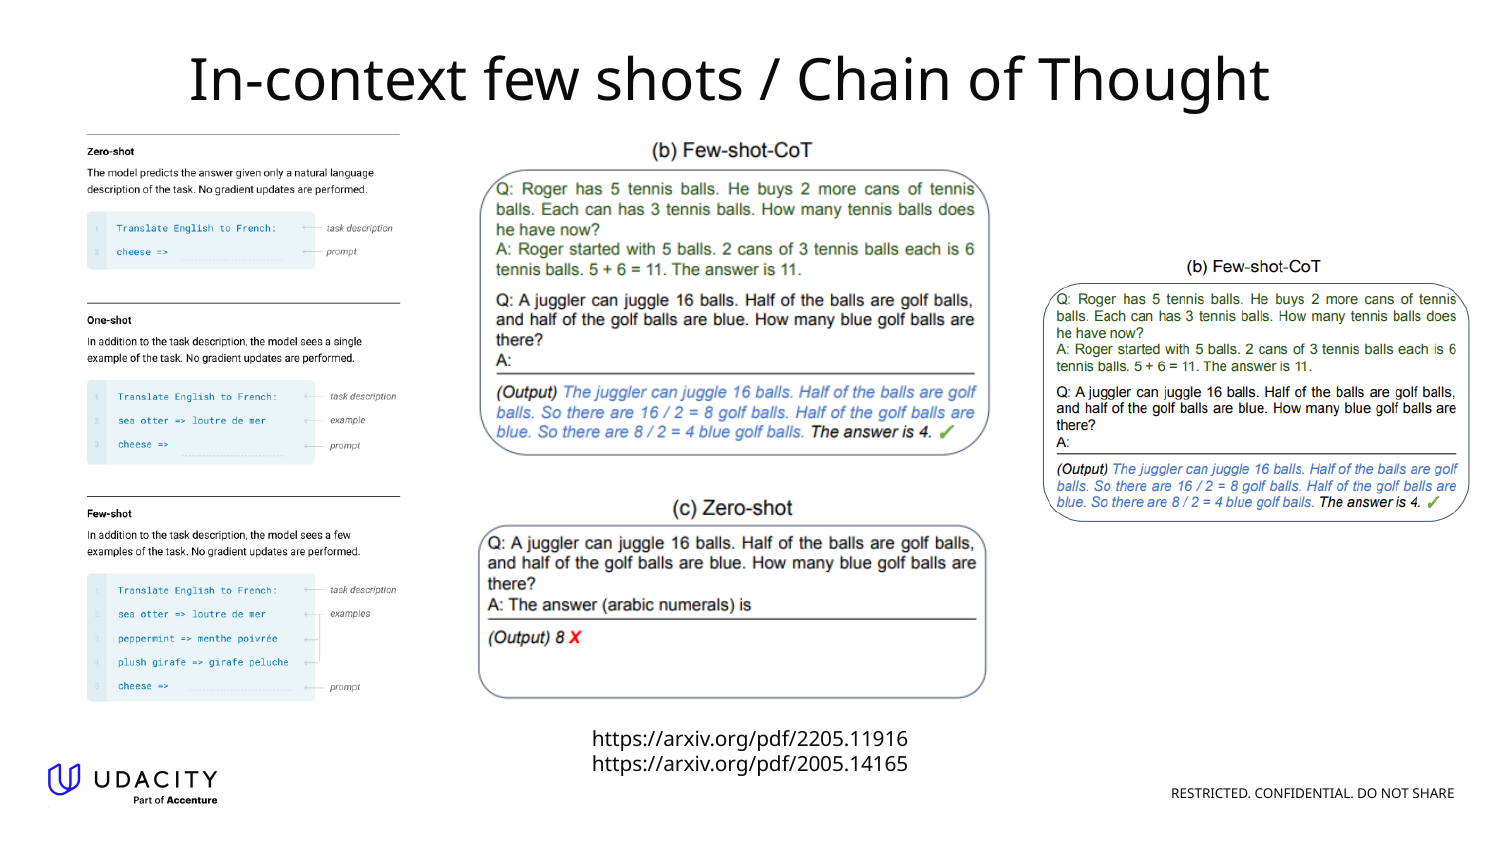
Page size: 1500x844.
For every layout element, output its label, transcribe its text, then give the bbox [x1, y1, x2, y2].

picture [1030, 250, 1474, 531]
text_box https://arxiv.org/pdf/2205.11916 https://arxiv.org/pdf/2005.14165 [564, 718, 936, 784]
picture [48, 762, 217, 808]
picture [467, 487, 993, 705]
text_box In-context few shots / Chain of Thought [67, 34, 1393, 115]
picture [82, 130, 401, 713]
picture [467, 130, 993, 468]
